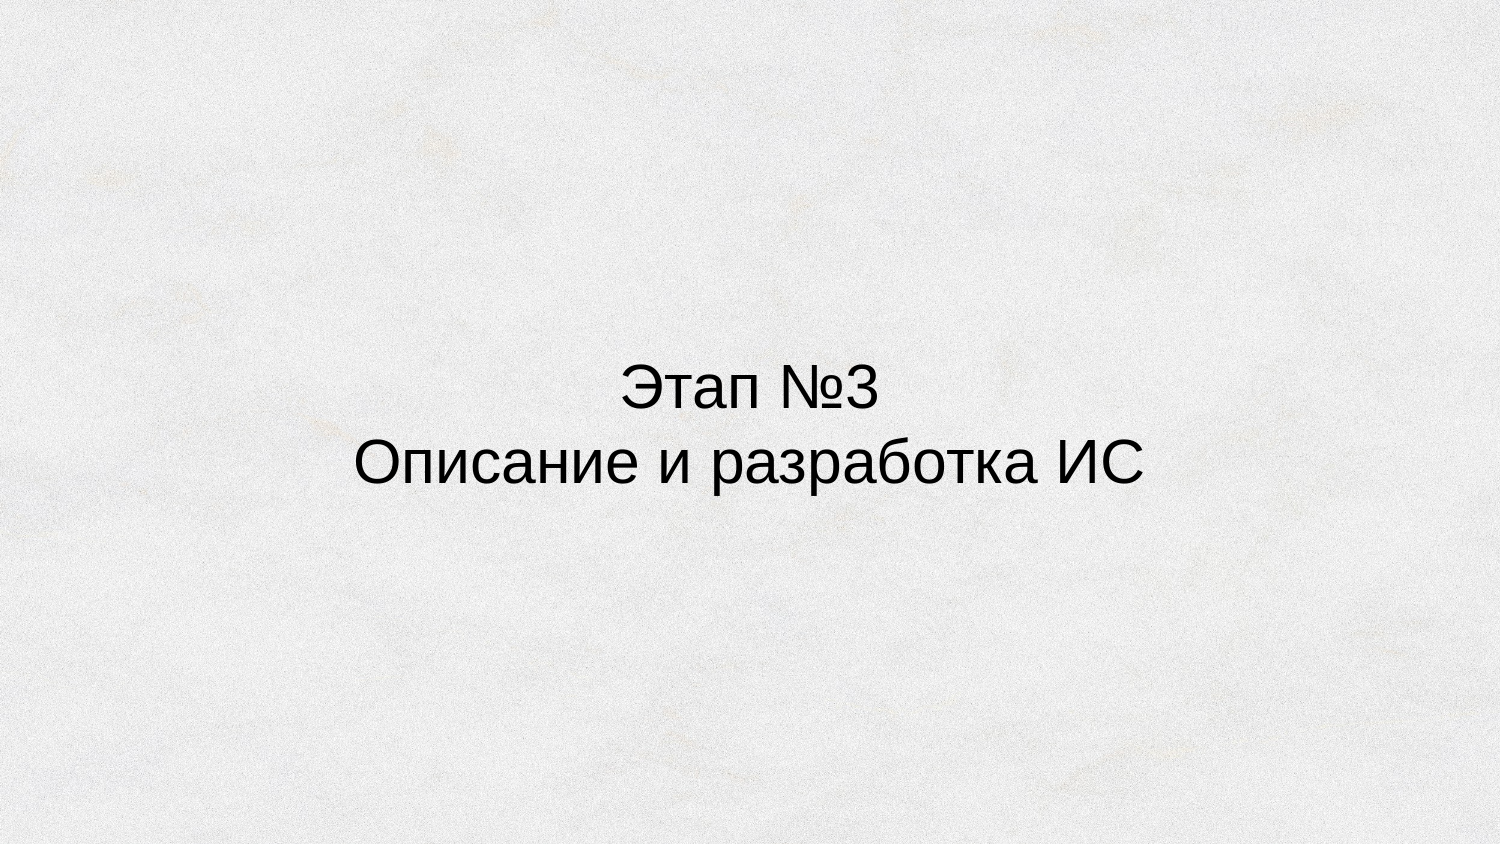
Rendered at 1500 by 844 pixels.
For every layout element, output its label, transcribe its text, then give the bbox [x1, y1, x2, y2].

text_box Этап №3 Описание и разработка ИС [81, 330, 1419, 511]
picture [0, 0, 1500, 844]
